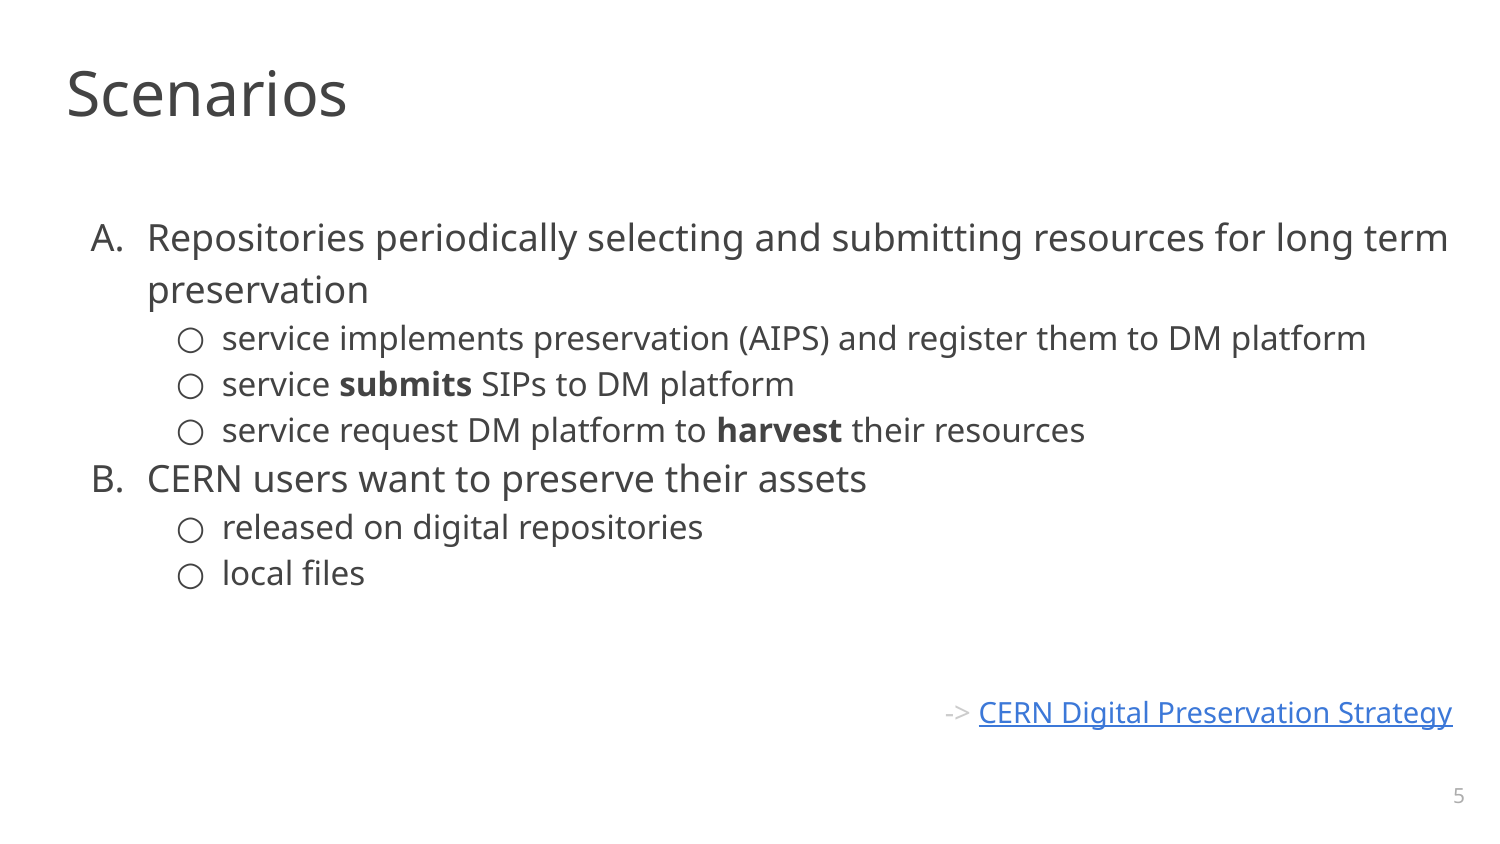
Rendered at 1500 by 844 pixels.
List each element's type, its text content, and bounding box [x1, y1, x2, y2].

text_box Repositories periodically selecting and submitting resources for long term preservation service implements preservation (AIPS) and register them to DM platform service submits SIPs to DM platform service request DM platform to harvest their resources CERN users want to preserve their assets released on digital repositories local files -> CERN Digital Preservation Strategy [56, 192, 1468, 820]
title Scenarios [51, 38, 1449, 133]
slide_number ‹#› [1389, 764, 1480, 830]
